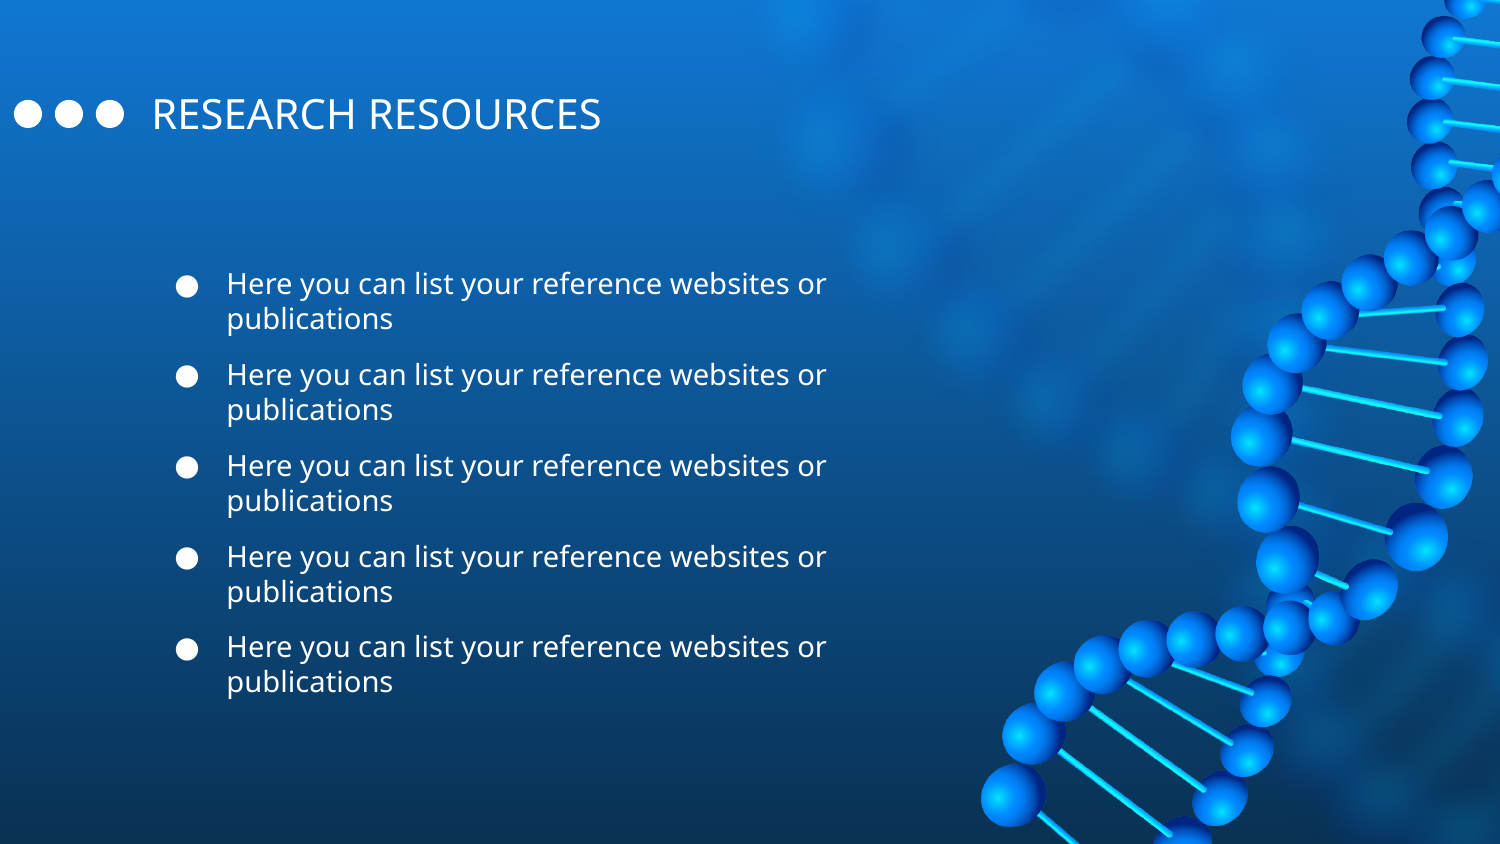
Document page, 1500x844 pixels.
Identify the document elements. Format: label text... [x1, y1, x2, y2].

list Here you can list your reference websites or publications Here you can list your reference websites or publications Here you can list your reference websites or publications Here you can list your reference websites or publications Here you can list your reference websites or publications [136, 250, 824, 750]
title RESEARCH RESOURCES [136, 72, 824, 167]
picture [717, 0, 1500, 844]
